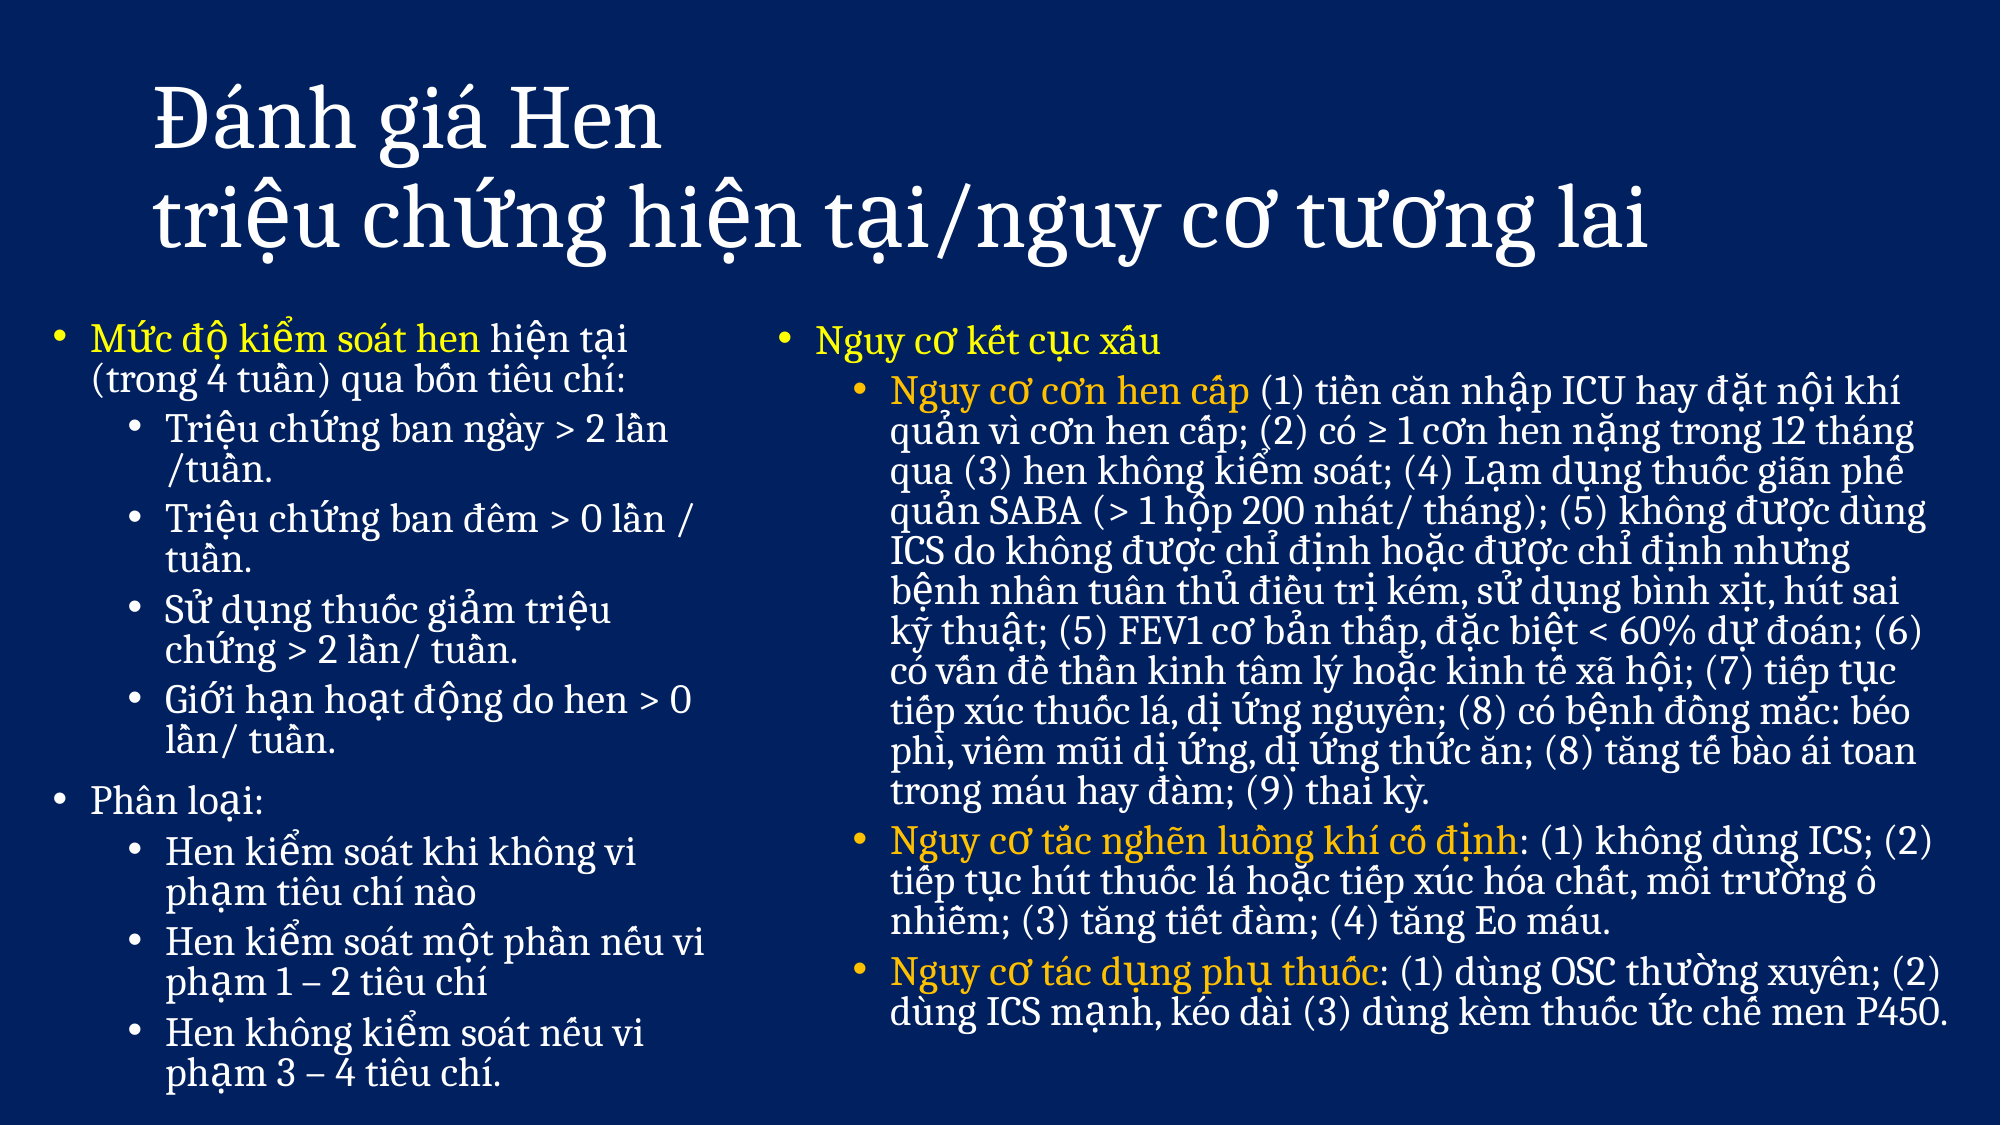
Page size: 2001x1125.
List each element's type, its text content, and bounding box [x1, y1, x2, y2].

list Mức độ kiểm soát hen hiện tại (trong 4 tuần) qua bốn tiêu chí: Triệu chứng ban ngày > 2 lần /tuần. Triệu chứng ban đêm > 0 lần / tuần. Sử dụng thuốc giảm triệu chứng > 2 lần/ tuần. Giới hạn hoạt động do hen > 0 lần/ tuần. Phân loại: Hen kiểm soát khi không vi phạm tiêu chí nào Hen kiểm soát một phần nếu vi phạm 1 – 2 tiêu chí Hen không kiểm soát nếu vi phạm 3 – 4 tiêu chí. [37, 312, 738, 1125]
title Đánh giá Hen triệu chứng hiện tại/nguy cơ tương lai [137, 59, 1863, 278]
list Nguy cơ kết cục xấu Nguy cơ cơn hen cấp (1) tiền căn nhập ICU hay đặt nội khí quản vì cơn hen cấp; (2) có ≥ 1 cơn hen nặng trong 12 tháng qua (3) hen không kiểm soát; (4) Lạm dụng thuốc giãn phế quản SABA (> 1 hộp 200 nhát/ tháng); (5) không được dùng ICS do không được chỉ định hoặc được chỉ định nhưng bệnh nhân tuân thủ điều trị kém, sử dụng bình xịt, hút sai kỹ thuật; (5) FEV1 cơ bản thấp, đặc biệt < 60% dự đoán; (6) có vấn đề thần kinh tâm lý hoặc kinh tế xã hội; (7) tiếp tục tiếp xúc thuốc lá, dị ứng nguyên; (8) có bệnh đồng mắc: béo phì, viêm mũi dị ứng, dị ứng thức ăn; (8) tăng tế bào ái toan trong máu hay đàm; (9) thai kỳ. Nguy cơ tắc nghẽn luồng khí cố định: (1) không dùng ICS; (2) tiếp tục hút thuốc lá hoặc tiếp xúc hóa chất, môi trường ô nhiễm; (3) tăng tiết đàm; (4) tăng Eo máu. Nguy cơ tác dụng phụ thuốc: (1) dùng OSC thường xuyên; (2) dùng ICS mạnh, kéo dài (3) dùng kèm thuốc ức chế men P450. [762, 314, 1963, 1125]
